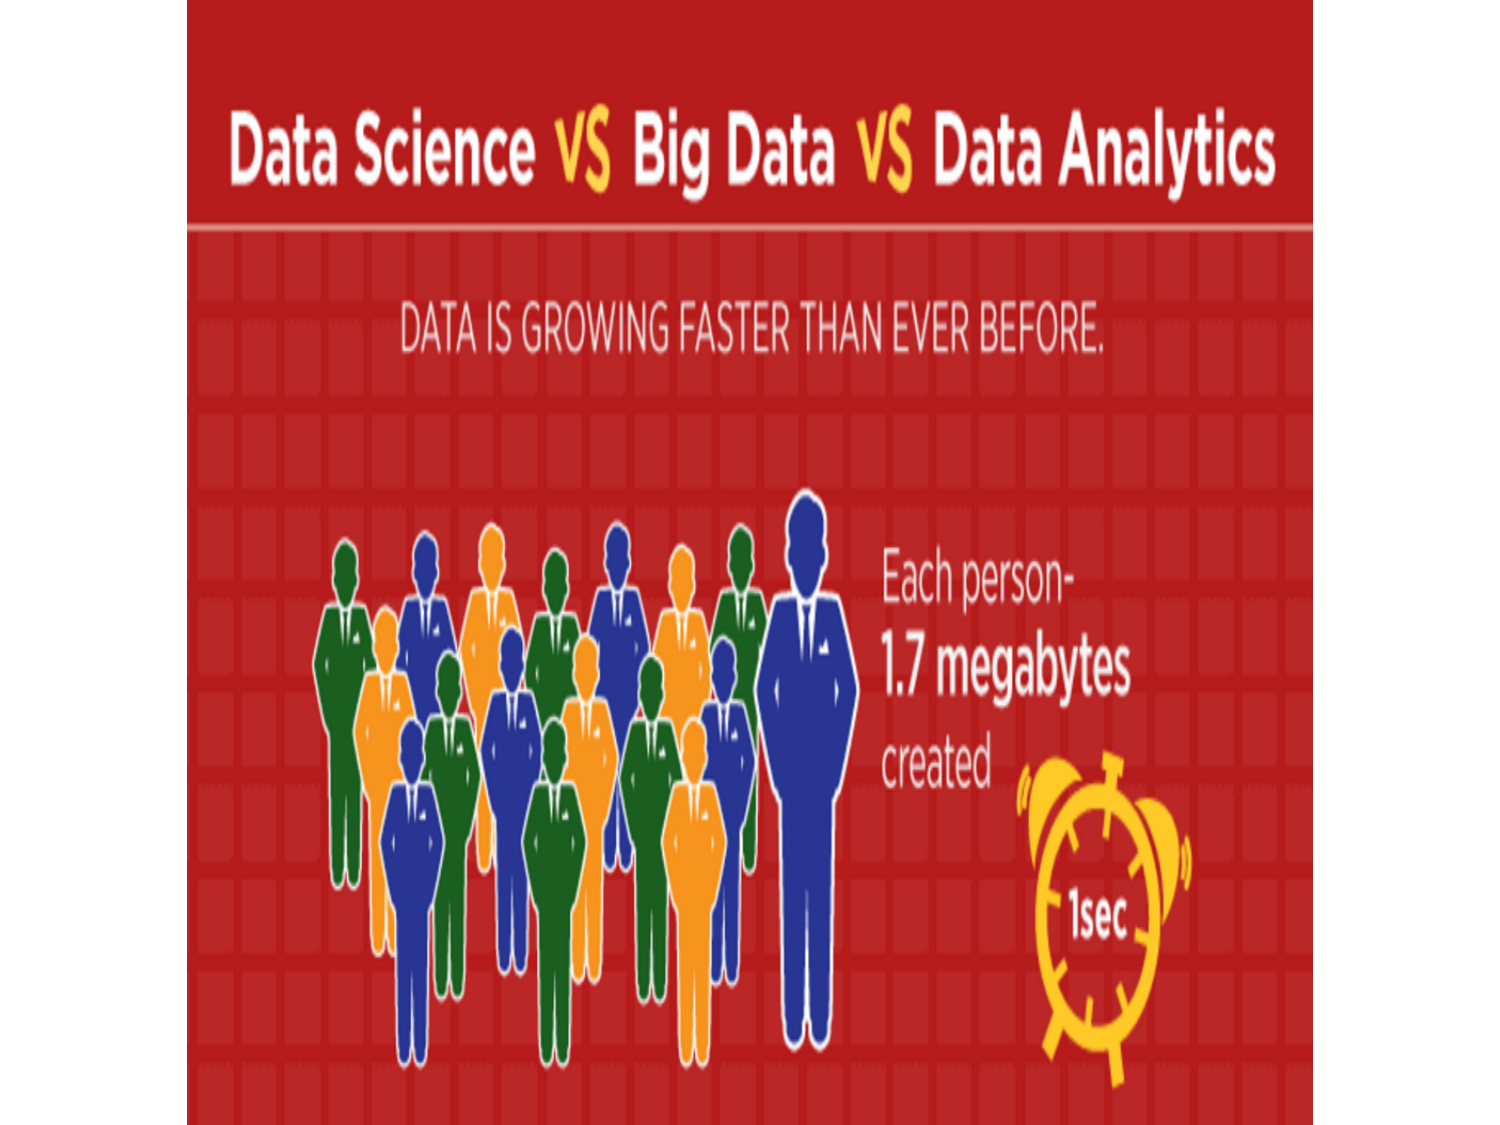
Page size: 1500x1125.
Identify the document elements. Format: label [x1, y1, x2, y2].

picture [187, 0, 1313, 1125]
